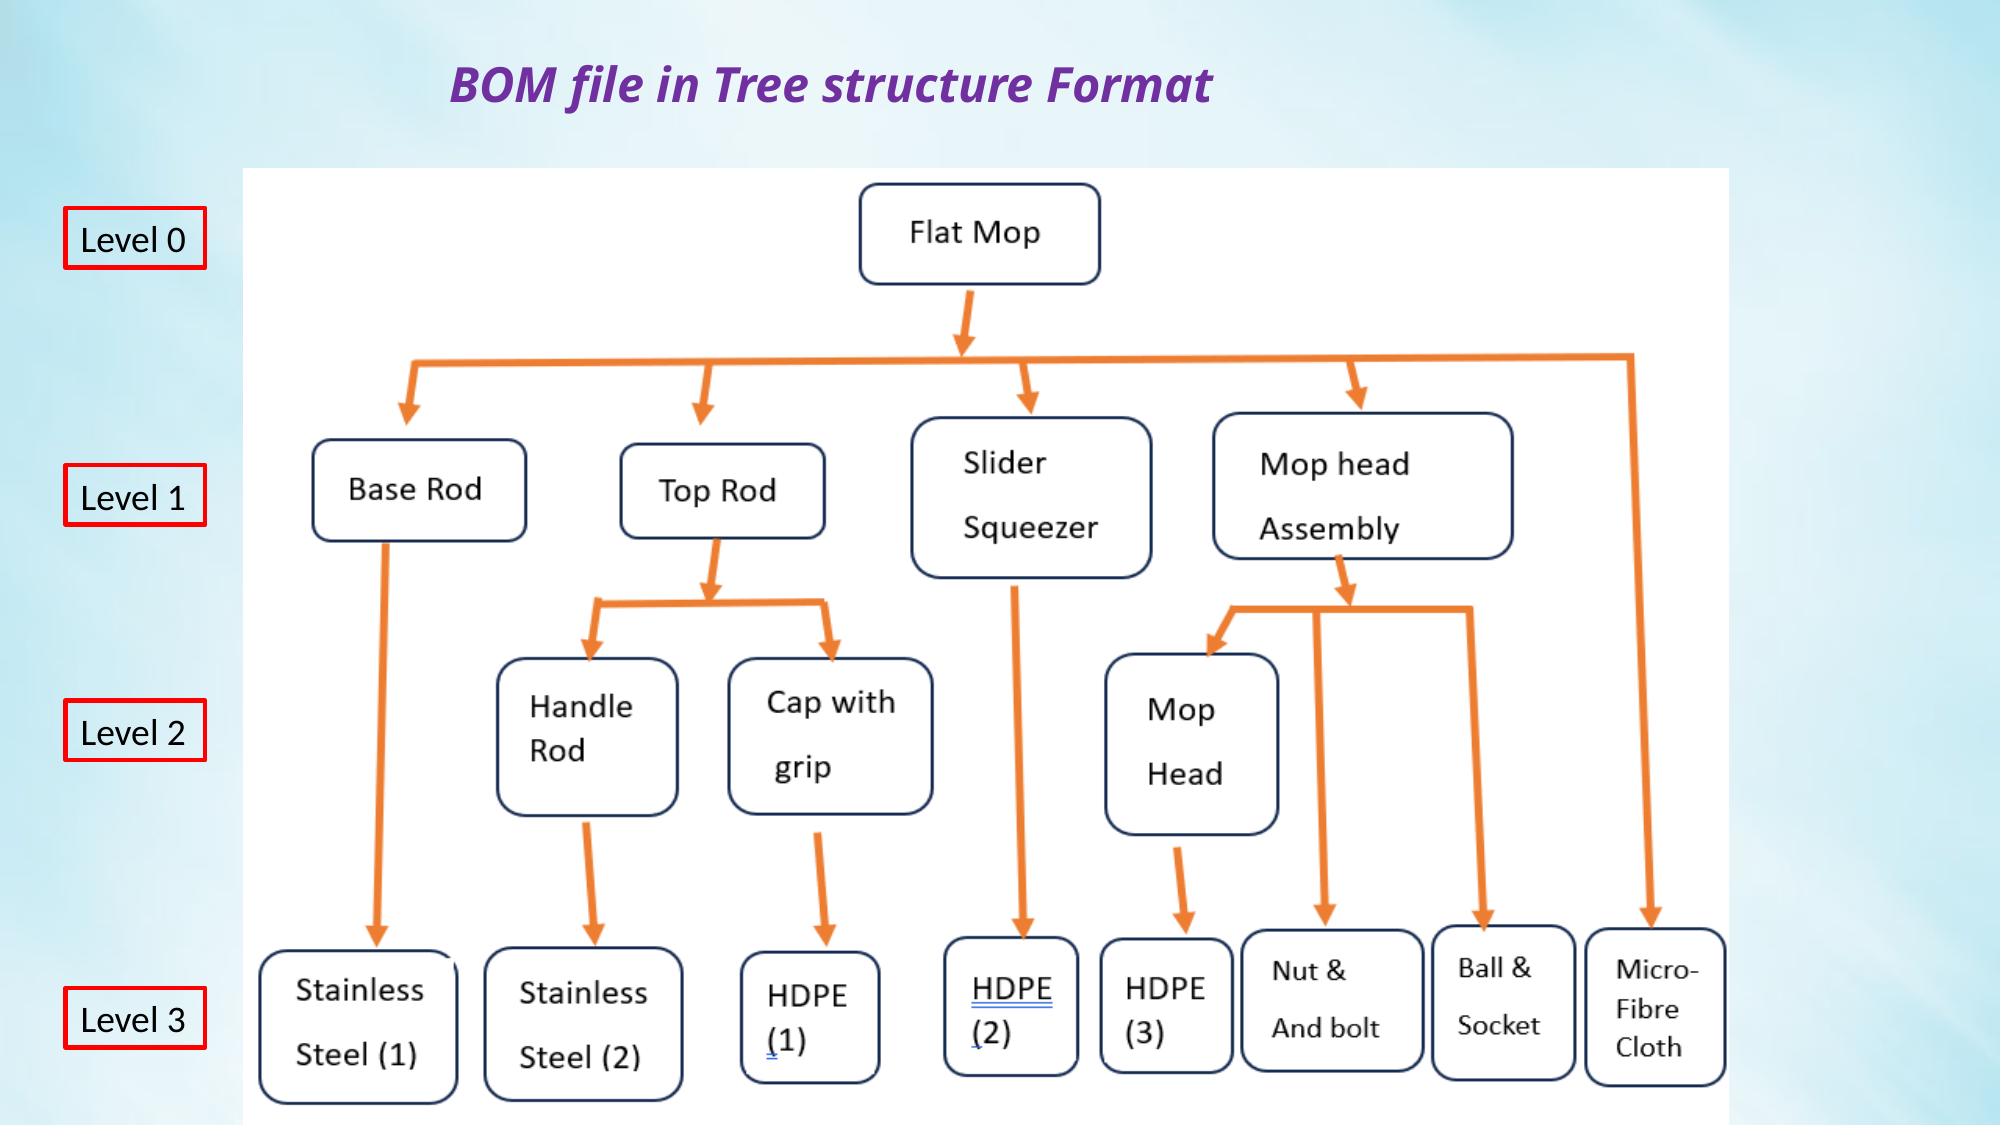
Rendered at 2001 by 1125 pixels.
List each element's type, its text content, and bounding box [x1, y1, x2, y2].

text_box Level 0 [65, 207, 206, 268]
title BOM file in Tree structure Format [434, 52, 1605, 122]
text_box Level 3 [65, 987, 206, 1048]
picture [243, 168, 1730, 1125]
text_box Level 1 [65, 465, 206, 525]
text_box Level 2 [65, 700, 206, 761]
